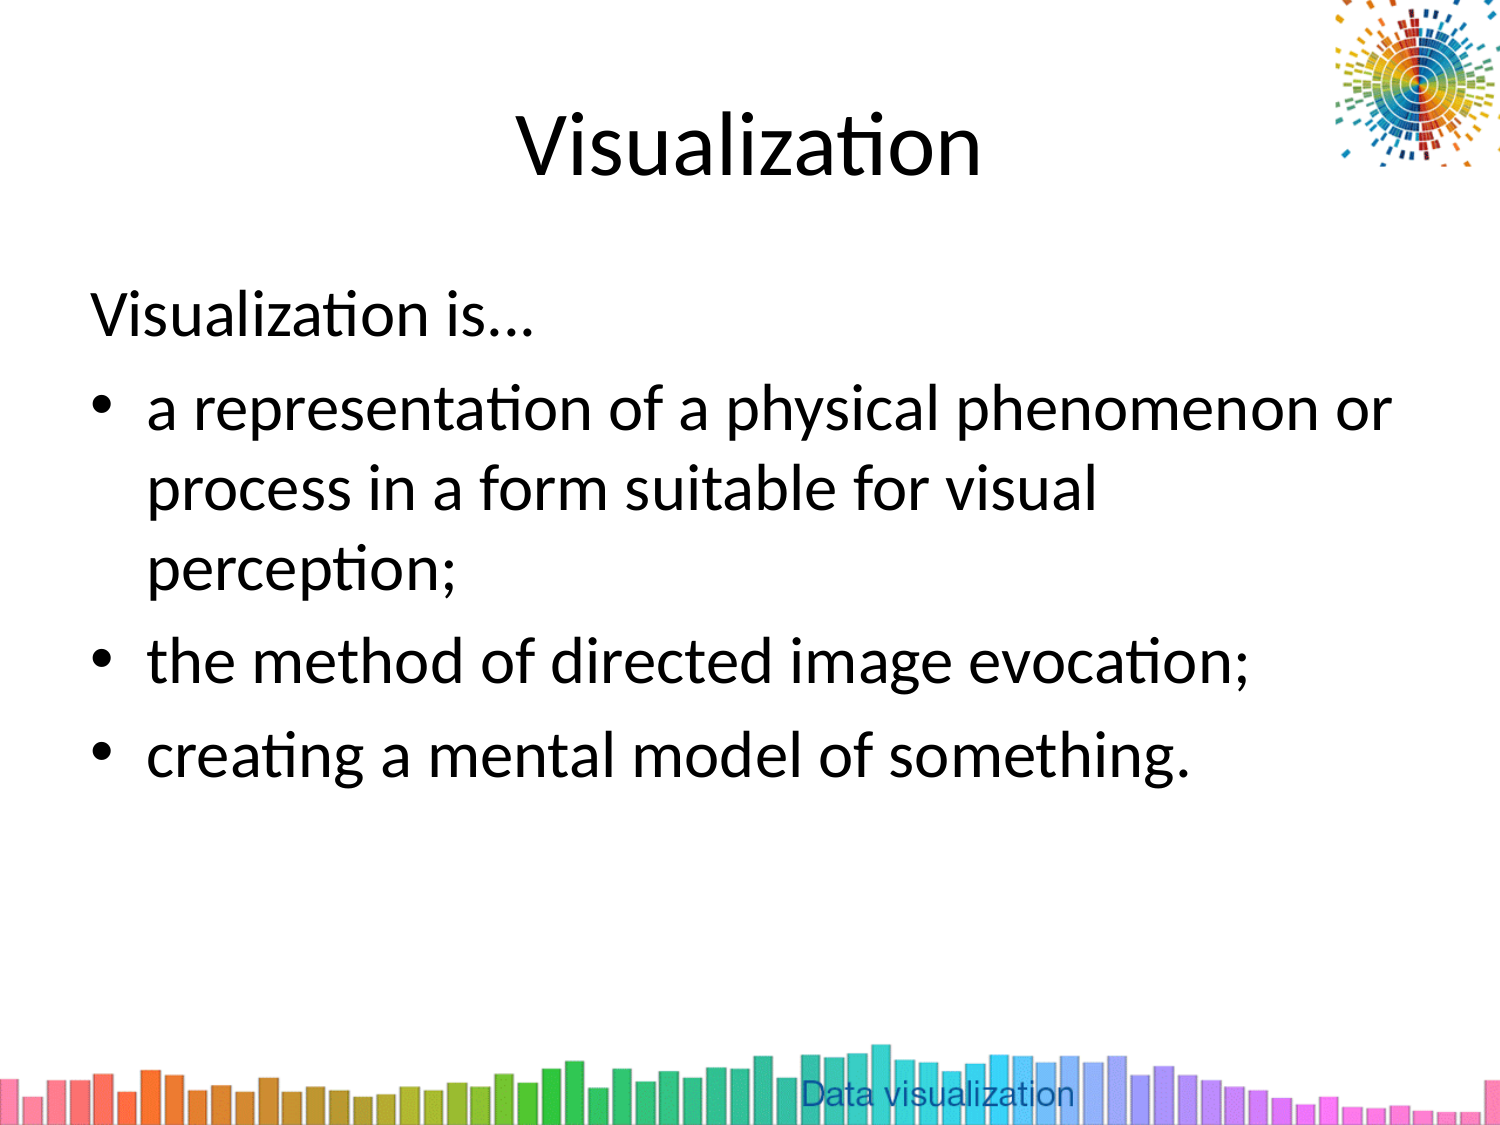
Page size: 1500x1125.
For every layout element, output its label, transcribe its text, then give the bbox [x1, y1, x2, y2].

picture [0, 0, 1500, 1125]
list Visualization is... a representation of a physical phenomenon or process in a form suitable for visual perception; the method of directed image evocation; creating a mental model of something. [75, 262, 1425, 1005]
title Visualization [75, 45, 1425, 233]
